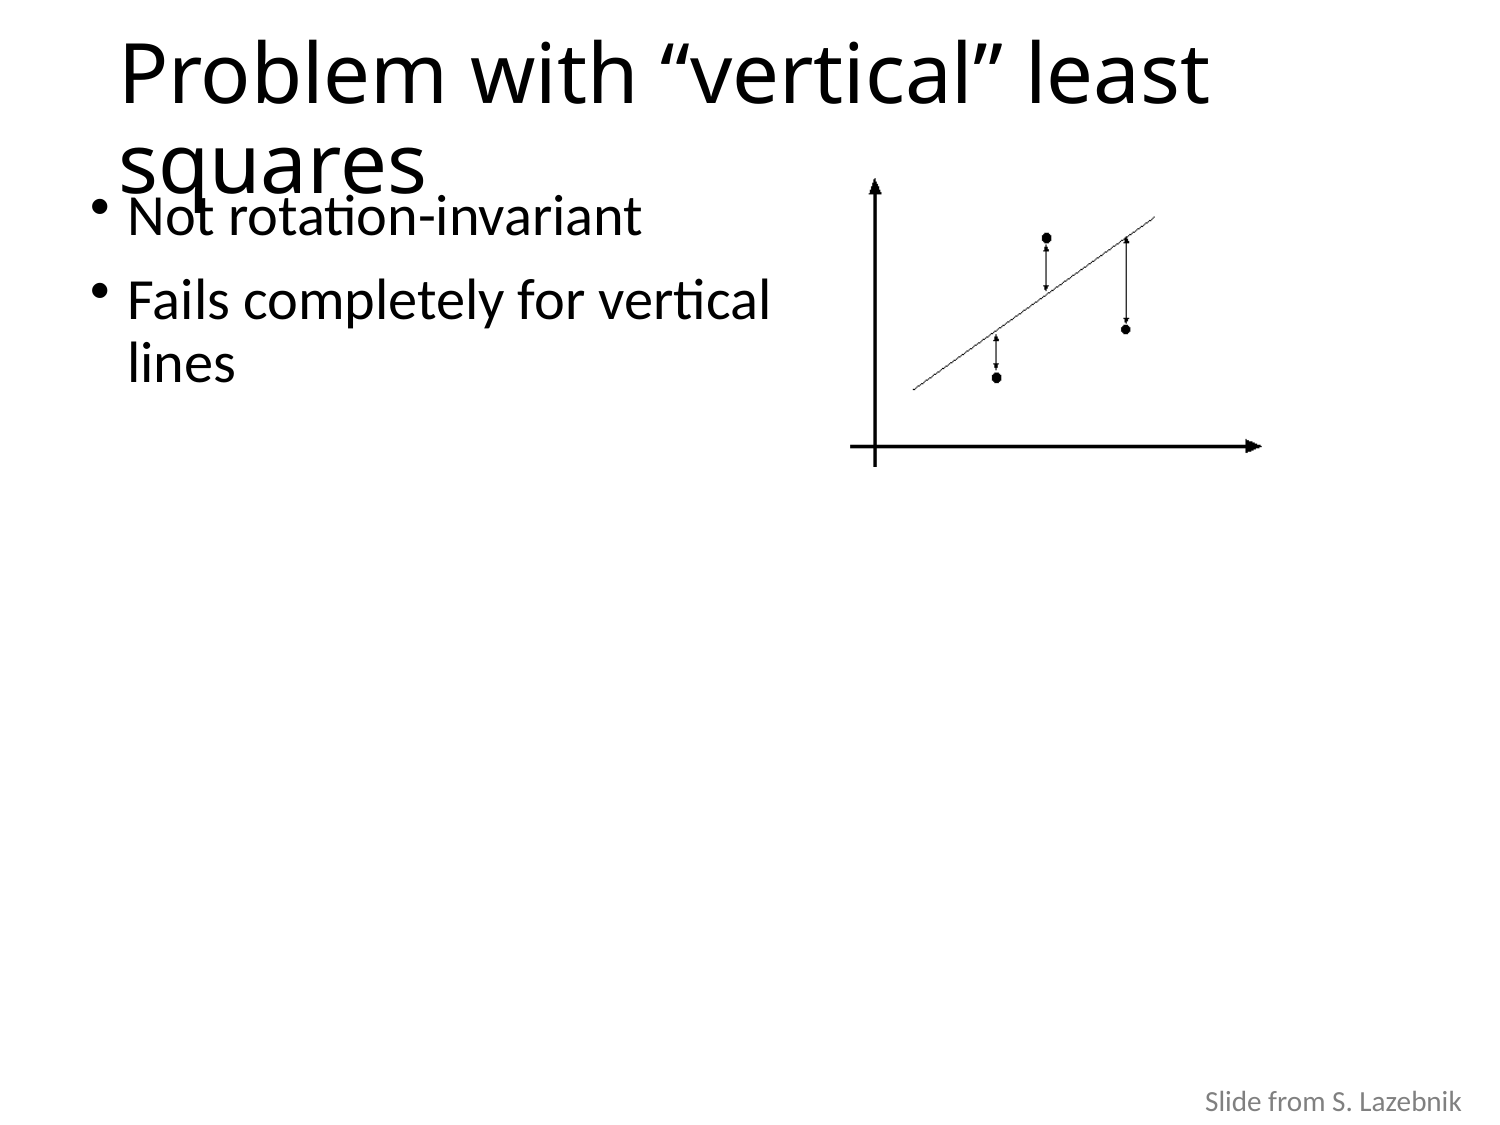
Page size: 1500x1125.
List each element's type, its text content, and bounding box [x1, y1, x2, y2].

list Not rotation-invariant Fails completely for vertical lines [75, 177, 825, 1005]
title Problem with “vertical” least squares [103, 12, 1397, 231]
text_box Slide from S. Lazebnik [1190, 1074, 1478, 1125]
picture [849, 177, 1263, 467]
